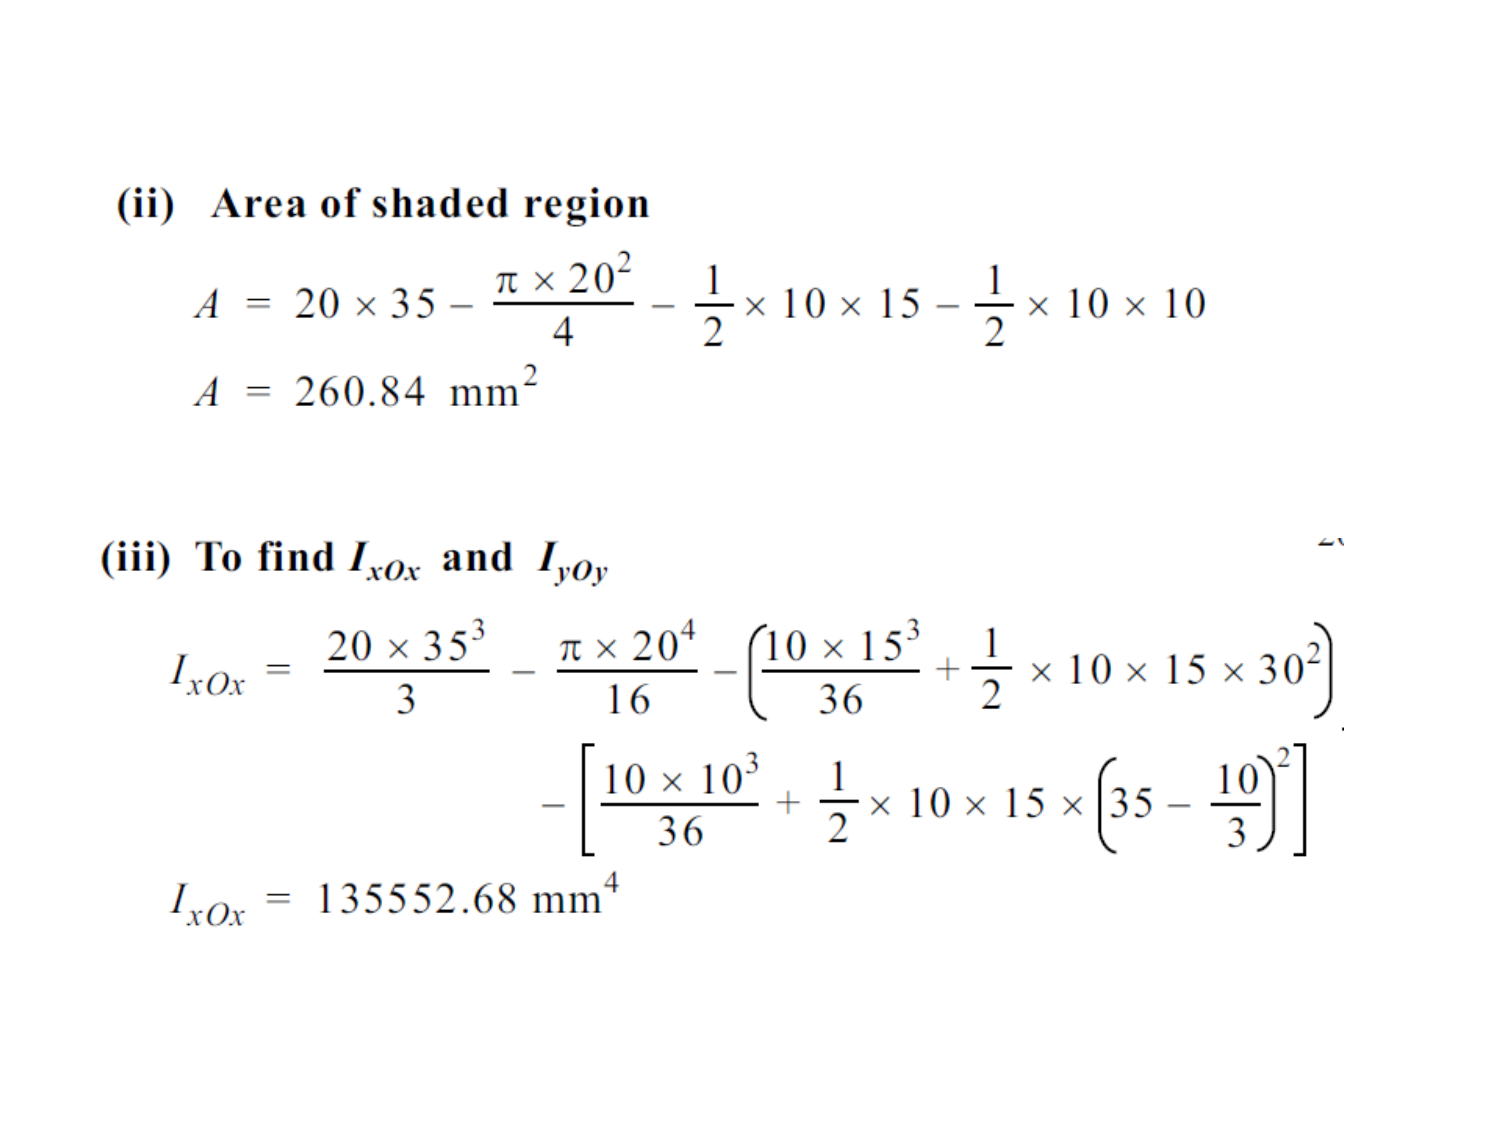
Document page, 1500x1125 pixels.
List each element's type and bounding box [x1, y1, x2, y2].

picture [77, 538, 1344, 935]
picture [76, 156, 1270, 428]
